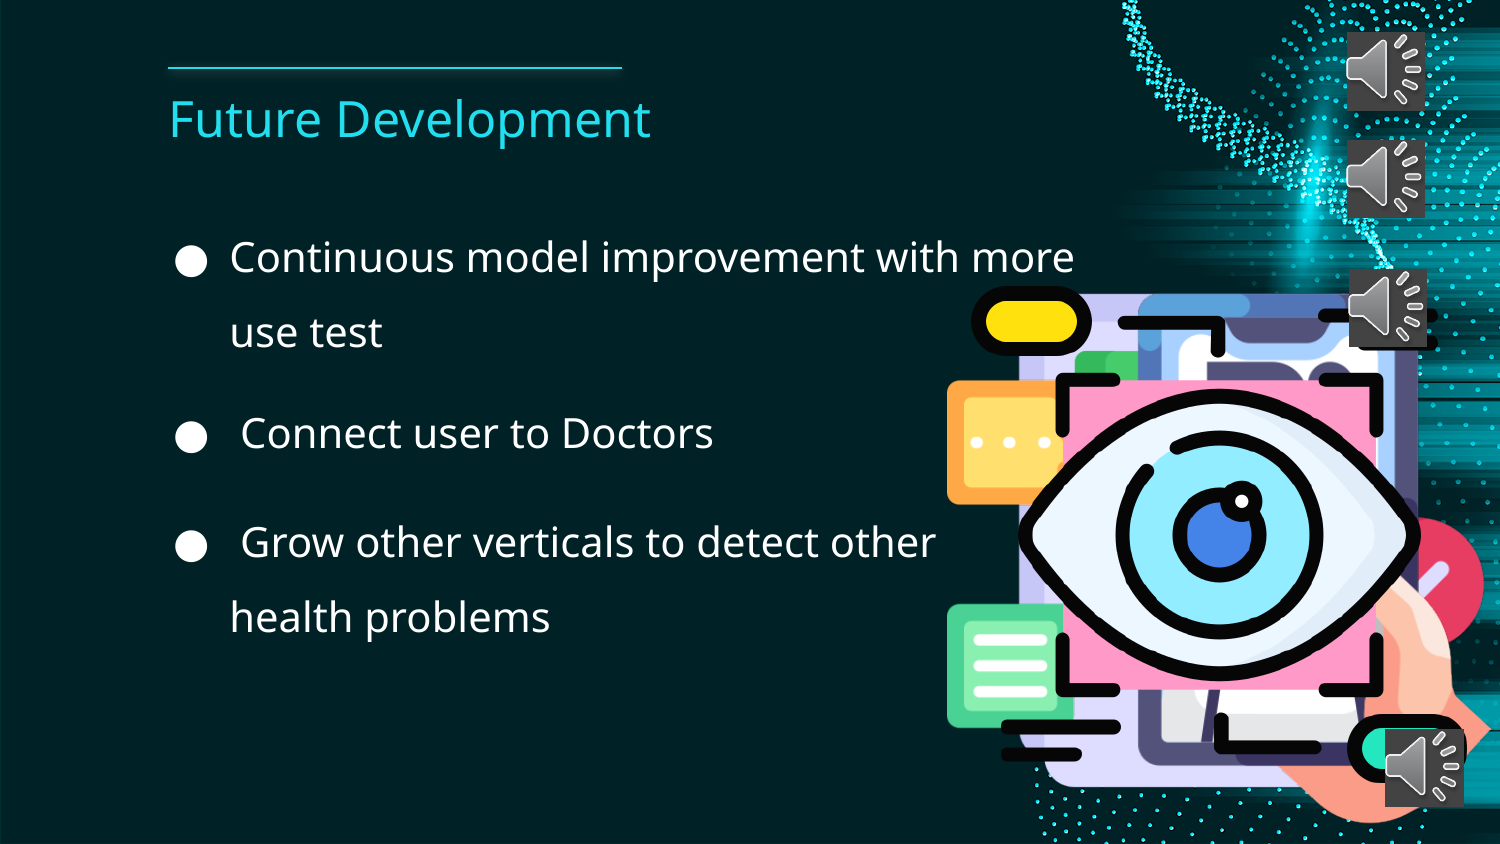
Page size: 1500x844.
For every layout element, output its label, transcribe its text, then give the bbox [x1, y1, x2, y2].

text_box Grow other verticals to detect other health problems [153, 476, 941, 668]
picture [0, 0, 1500, 844]
text_box Continuous model improvement with more use test [153, 191, 1107, 367]
title Future Development [153, 72, 992, 191]
text_box Connect user to Doctors [153, 367, 941, 471]
